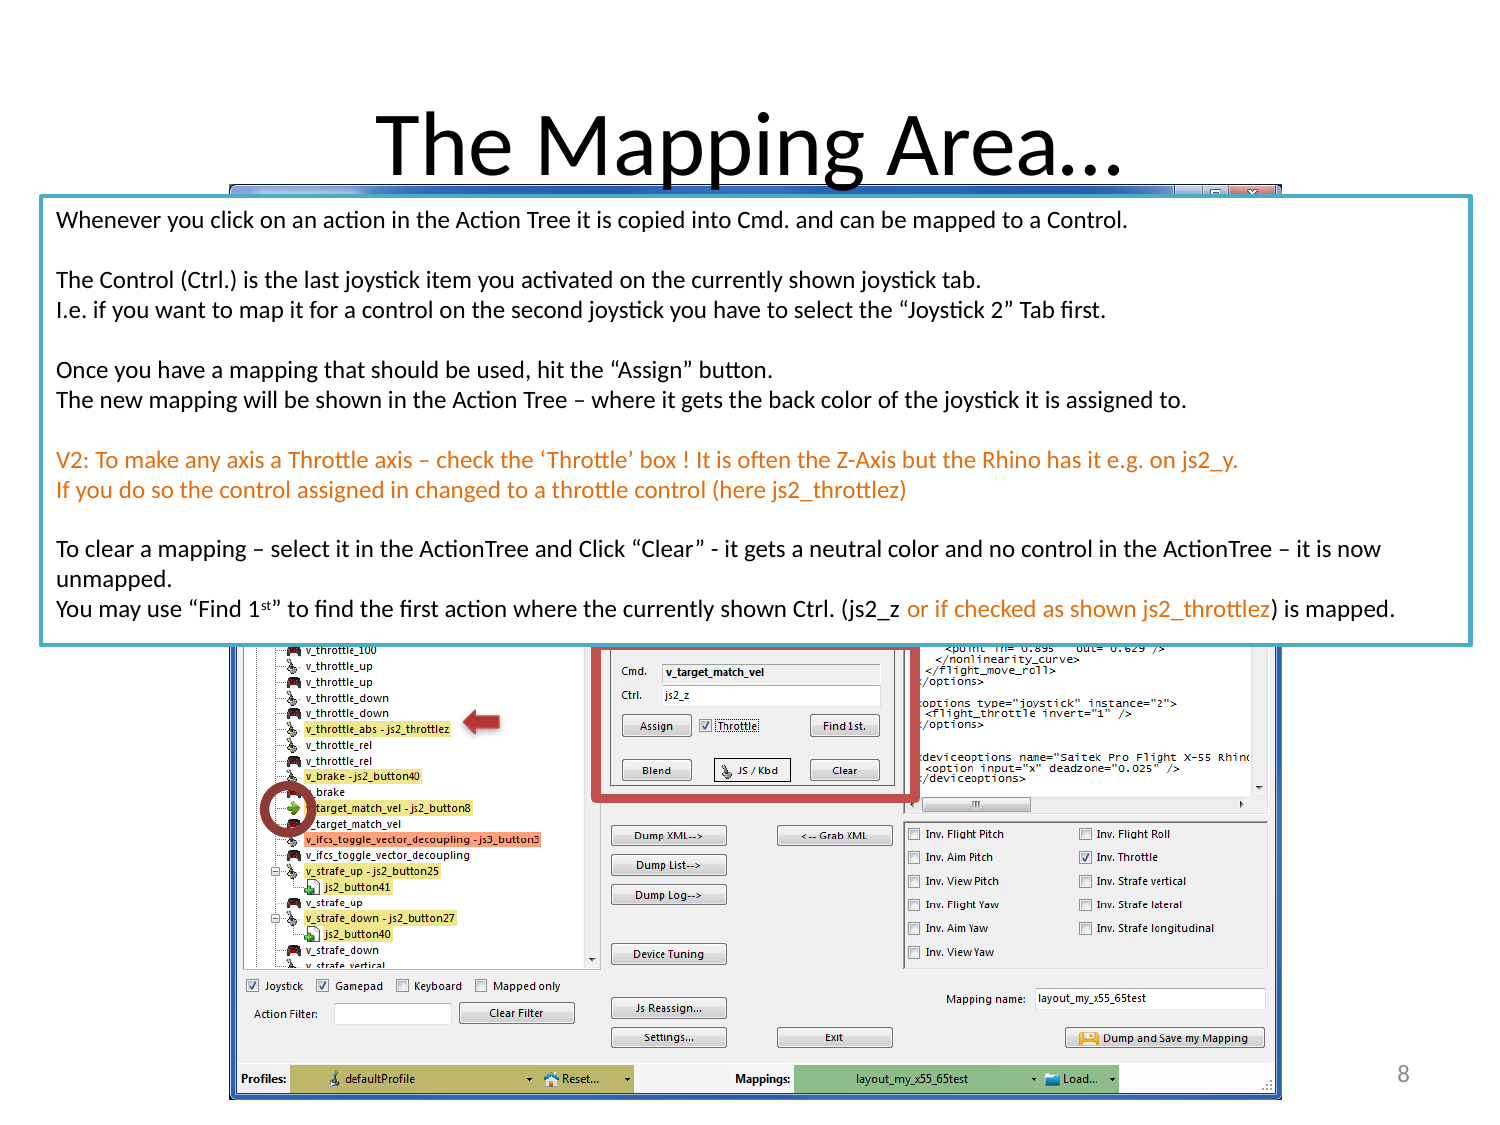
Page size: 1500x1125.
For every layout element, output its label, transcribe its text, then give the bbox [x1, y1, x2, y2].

text_box Whenever you click on an action in the Action Tree it is copied into Cmd. and can be mapped to a Control. The Control (Ctrl.) is the last joystick item you activated on the currently shown joystick tab. I.e. if you want to map it for a control on the second joystick you have to select the “Joystick 2” Tab first. Once you have a mapping that should be used, hit the “Assign” button. The new mapping will be shown in the Action Tree – where it gets the back color of the joystick it is assigned to. V2: To make any axis a Throttle axis – check the ‘Throttle’ box ! It is often the Z-Axis but the Rhino has it e.g. on js2_y. If you do so the control assigned in changed to a throttle control (here js2_throttlez) To clear a mapping – select it in the ActionTree and Click “Clear” - it gets a neutral color and no control in the ActionTree – it is now unmapped. You may use “Find 1st” to find the first action where the currently shown Ctrl. (js2_z or if checked as shown js2_throttlez) is mapped. [39, 194, 223, 647]
slide_number 8 [1285, 1042, 1425, 1103]
text_box Whenever you click on an action in the Action Tree it is copied into Cmd. and can be mapped to a Control. The Control (Ctrl.) is the last joystick item you activated on the currently shown joystick tab. I.e. if you want to map it for a control on the second joystick you have to select the “Joystick 2” Tab first. Once you have a mapping that should be used, hit the “Assign” button. The new mapping will be shown in the Action Tree – where it gets the back color of the joystick it is assigned to. V2: To make any axis a Throttle axis – check the ‘Throttle’ box ! It is often the Z-Axis but the Rhino has it e.g. on js2_y. If you do so the control assigned in changed to a throttle control (here js2_throttlez) To clear a mapping – select it in the ActionTree and Click “Clear” - it gets a neutral color and no control in the ActionTree – it is now unmapped. You may use “Find 1st” to find the first action where the currently shown Ctrl. (js2_z or if checked as shown js2_throttlez) is mapped. [1286, 194, 1473, 647]
title The Mapping Area… [75, 45, 1425, 194]
picture [228, 184, 1282, 1100]
